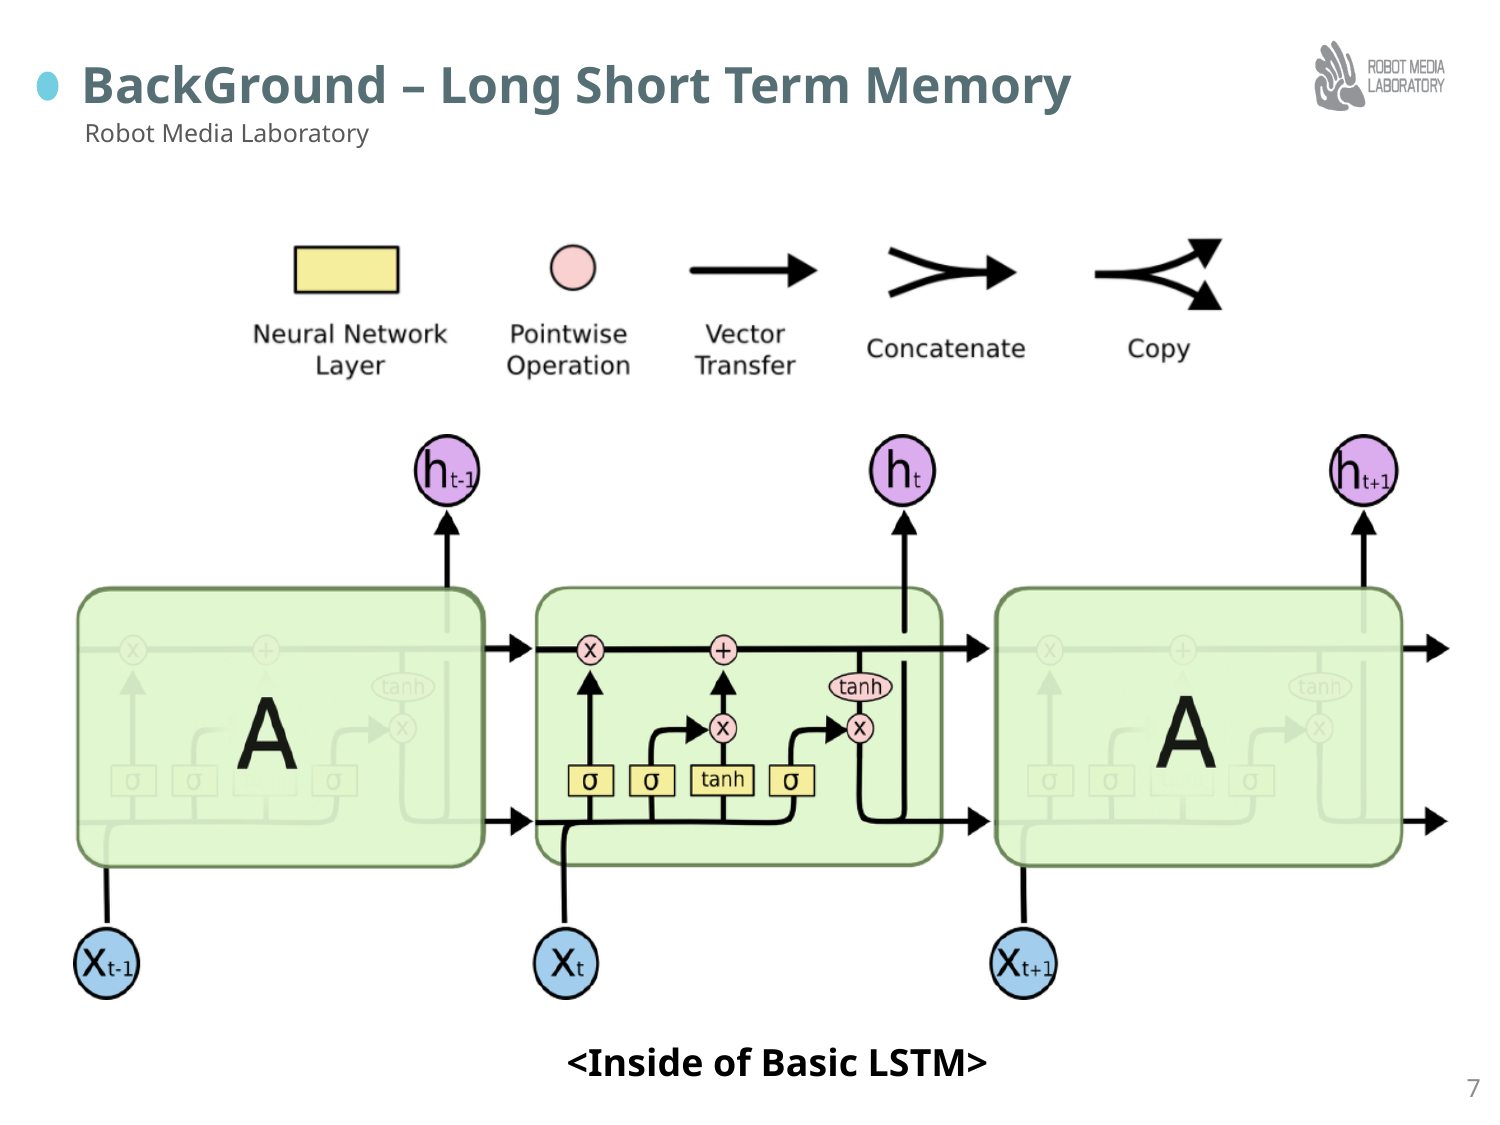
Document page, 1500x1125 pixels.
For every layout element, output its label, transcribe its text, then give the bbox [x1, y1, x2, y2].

picture [57, 423, 1464, 1009]
picture [236, 185, 1247, 410]
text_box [36, 45, 981, 154]
text_box <Inside of Basic LSTM> [551, 1031, 1004, 1092]
picture [1307, 34, 1451, 119]
slide_number 7 [1145, 1059, 1496, 1120]
